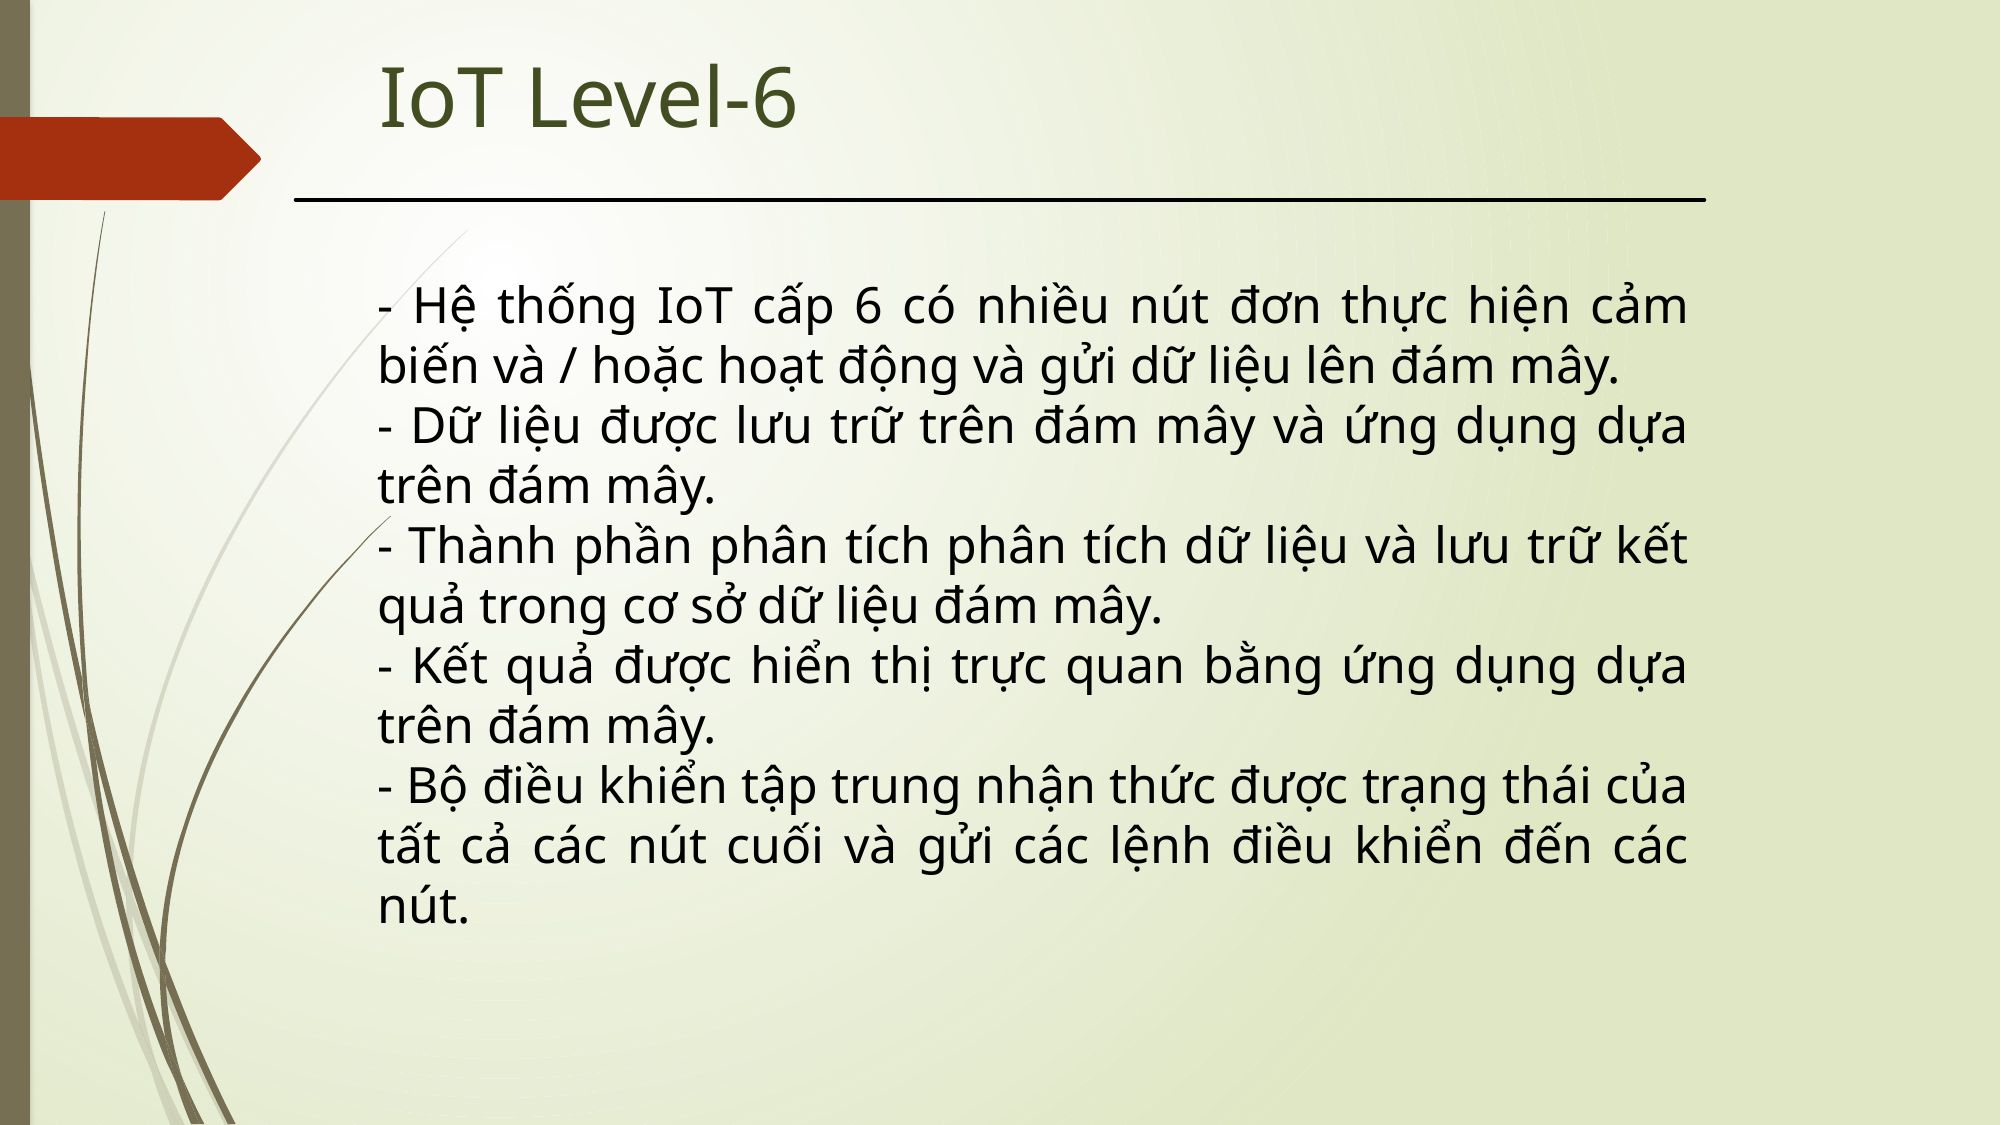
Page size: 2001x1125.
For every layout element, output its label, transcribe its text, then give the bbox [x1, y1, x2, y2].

text_box - Hệ thống IoT cấp 6 có nhiều nút đơn thực hiện cảm biến và / hoặc hoạt động và gửi dữ liệu lên đám mây. - Dữ liệu được lưu trữ trên đám mây và ứng dụng dựa trên đám mây. - Thành phần phân tích phân tích dữ liệu và lưu trữ kết quả trong cơ sở dữ liệu đám mây. - Kết quả được hiển thị trực quan bằng ứng dụng dựa trên đám mây. - Bộ điều khiển tập trung nhận thức được trạng thái của tất cả các nút cuối và gửi các lệnh điều khiển đến các nút. [362, 266, 1705, 942]
title IoT Level-6 [362, 24, 1550, 163]
